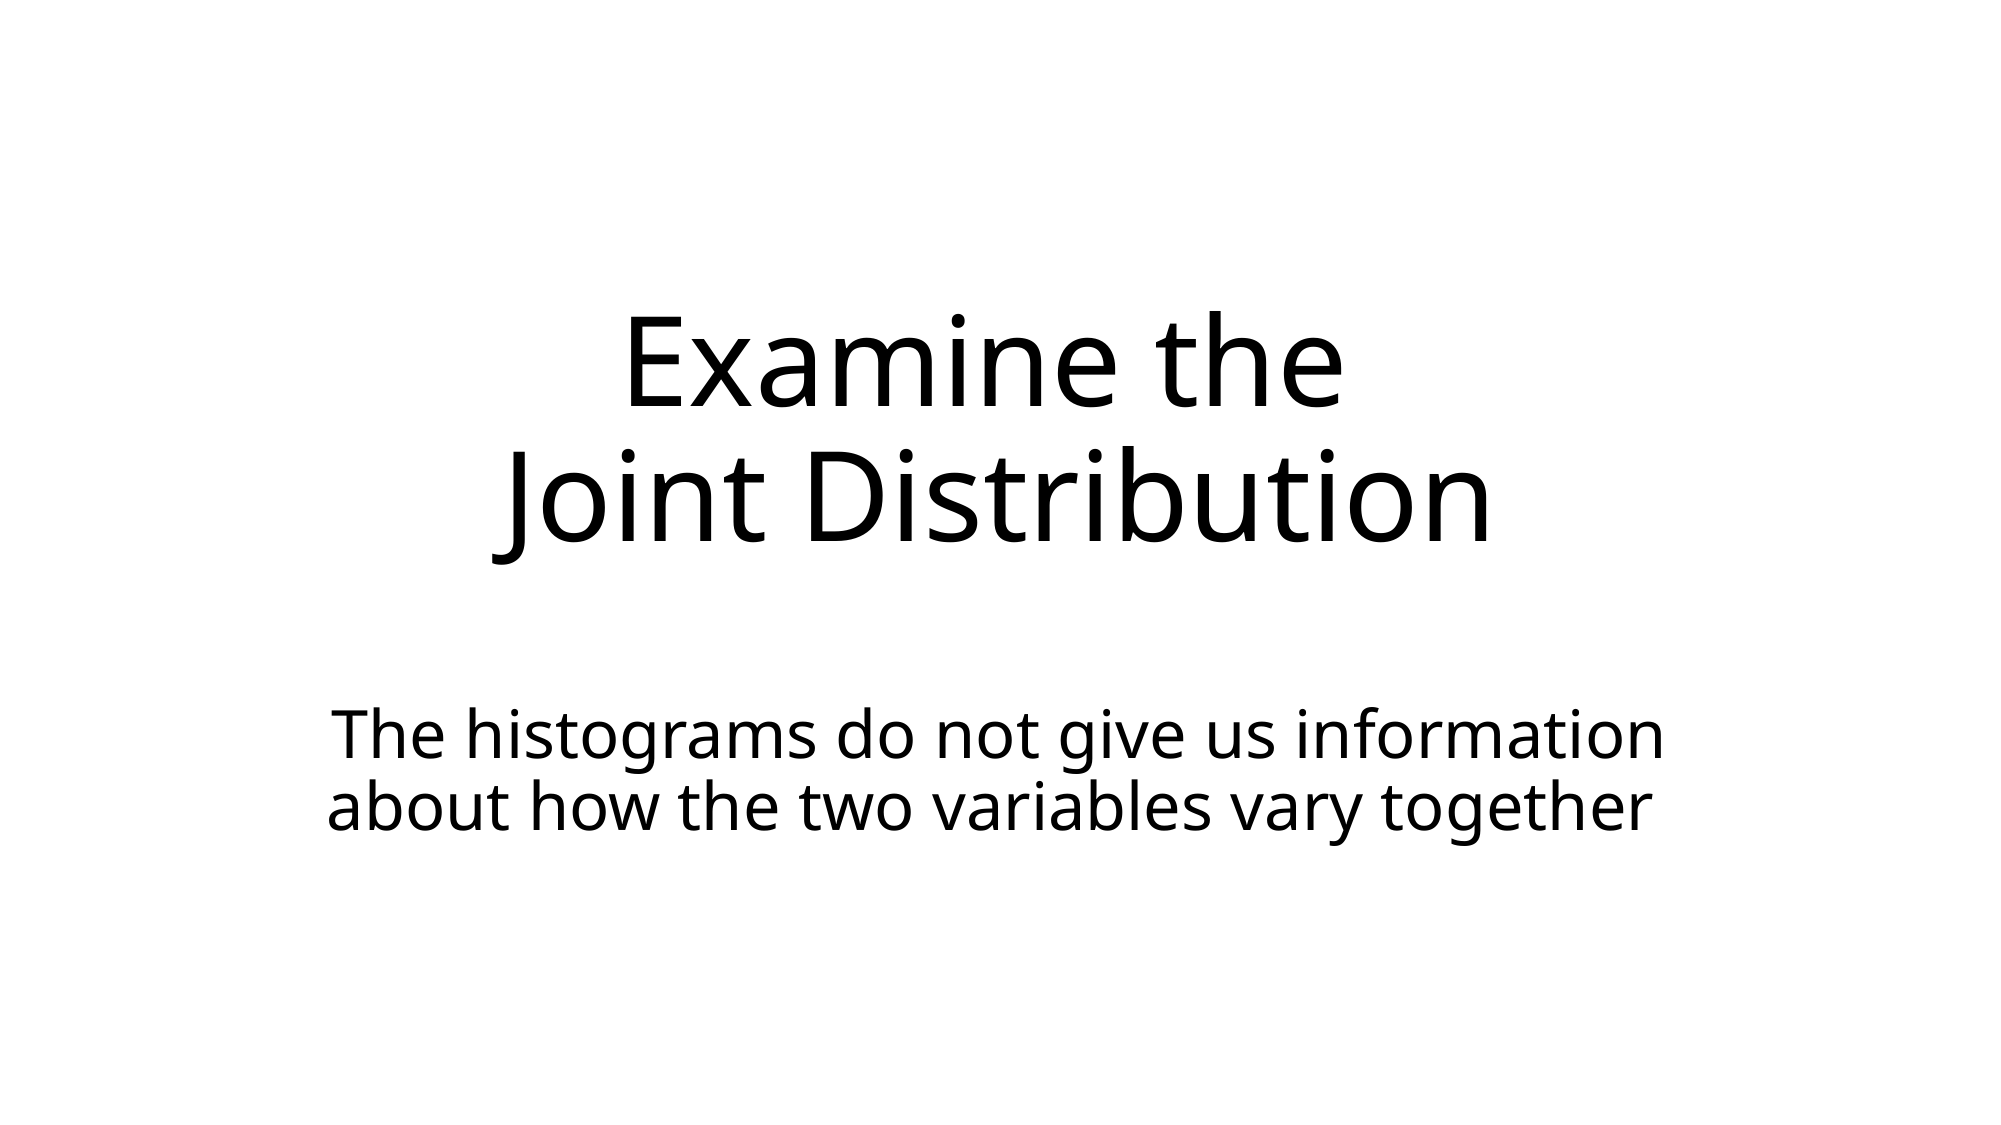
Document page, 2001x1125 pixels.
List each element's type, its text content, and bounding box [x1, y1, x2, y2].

subtitle The histograms do not give us information about how the two variables vary together [249, 692, 1750, 965]
title Examine the Joint Distribution [249, 184, 1750, 576]
